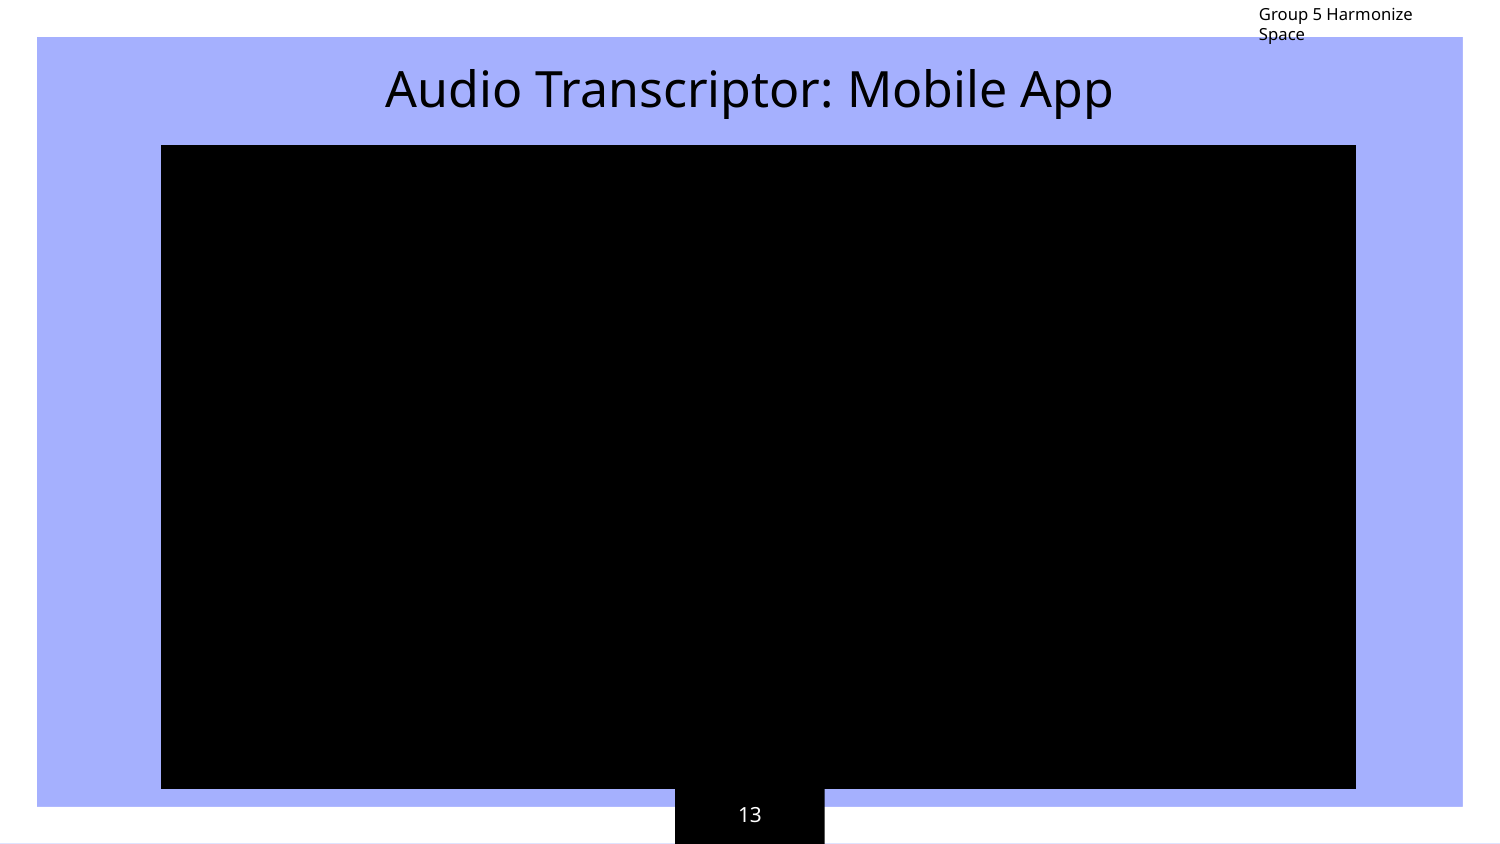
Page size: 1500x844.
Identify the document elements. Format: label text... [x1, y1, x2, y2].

subtitle Audio Transcriptor: Mobile App [307, 42, 1193, 143]
picture [161, 144, 1356, 789]
slide_number ‹#› [675, 797, 825, 844]
